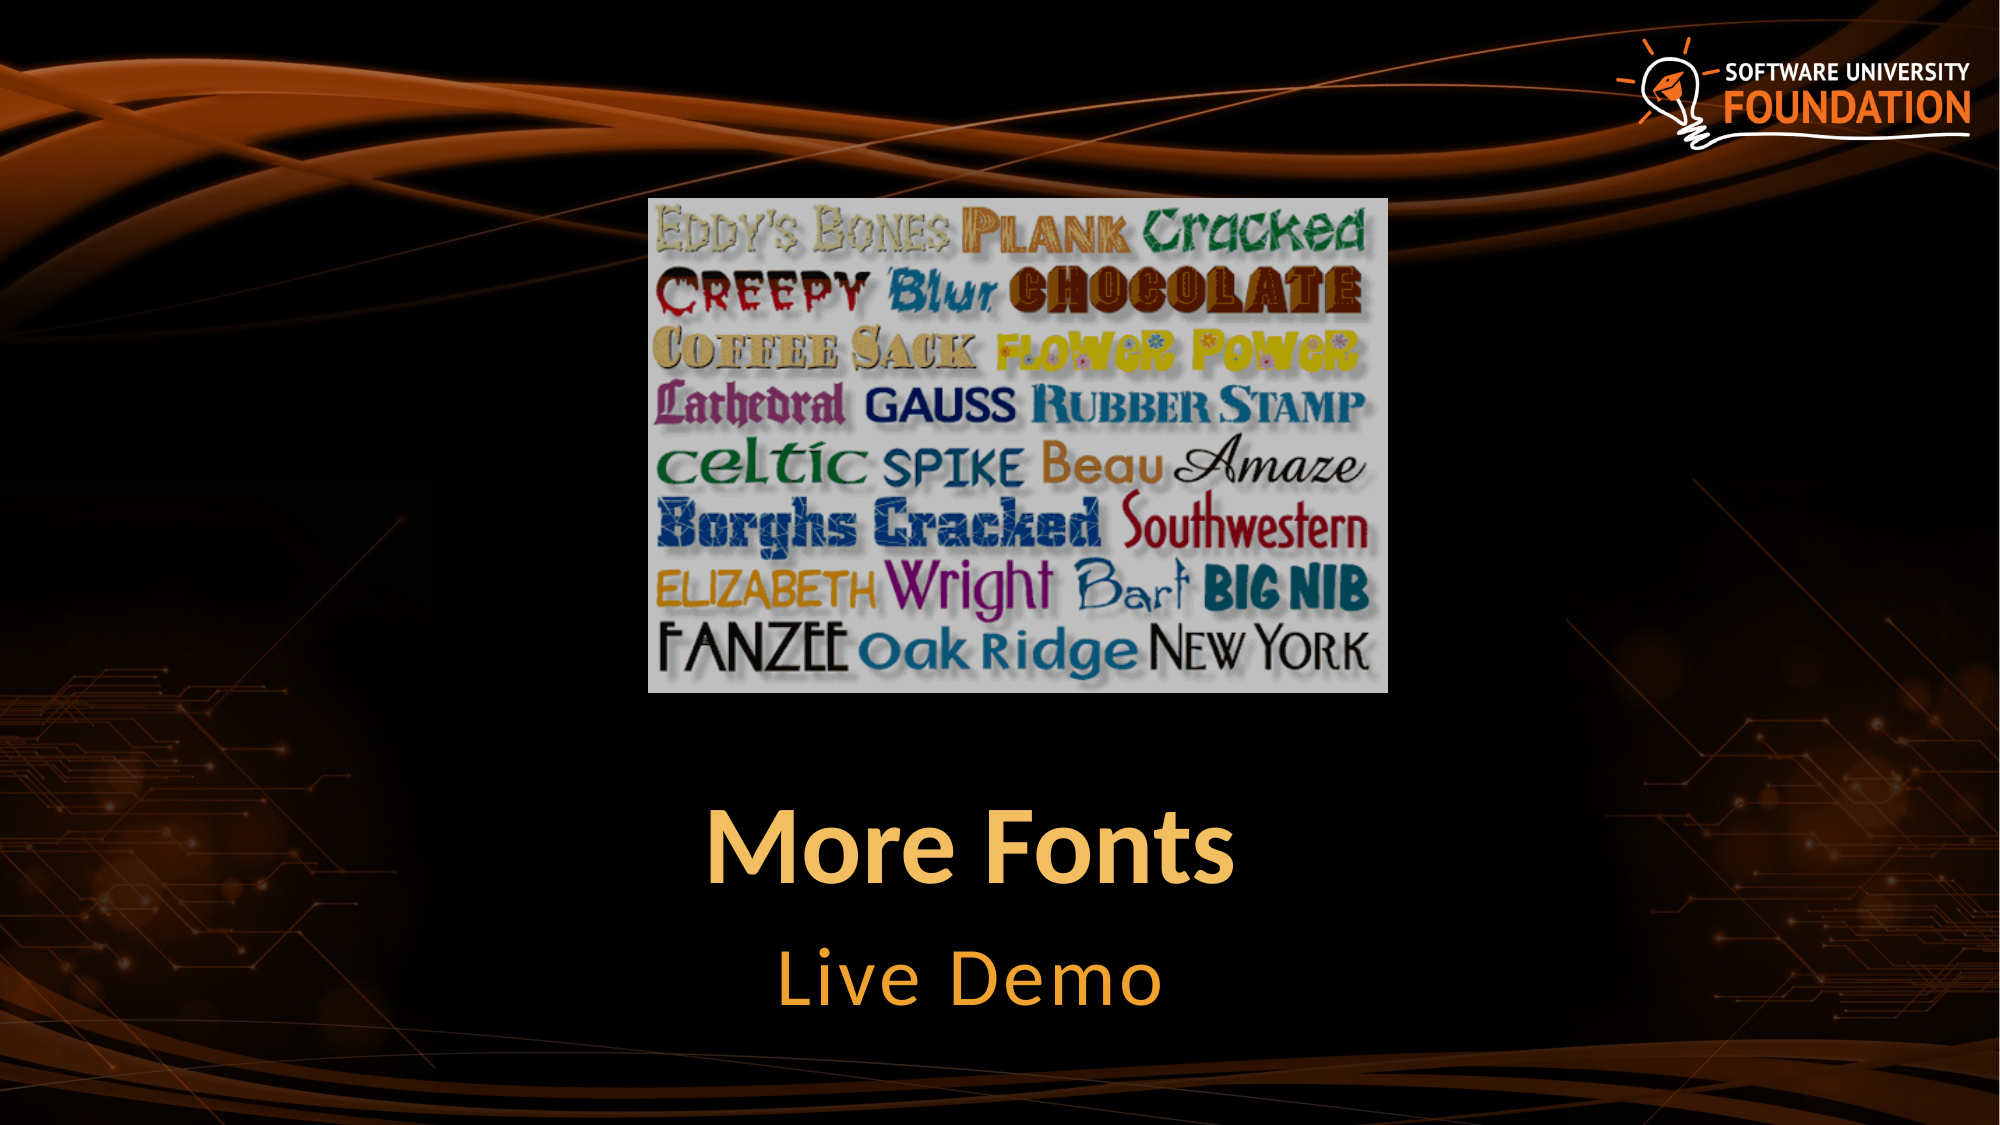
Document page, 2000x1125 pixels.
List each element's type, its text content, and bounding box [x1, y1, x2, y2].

picture [0, 0, 2000, 1125]
title More Fonts [237, 779, 1704, 911]
list Live Demo [237, 911, 1704, 1025]
